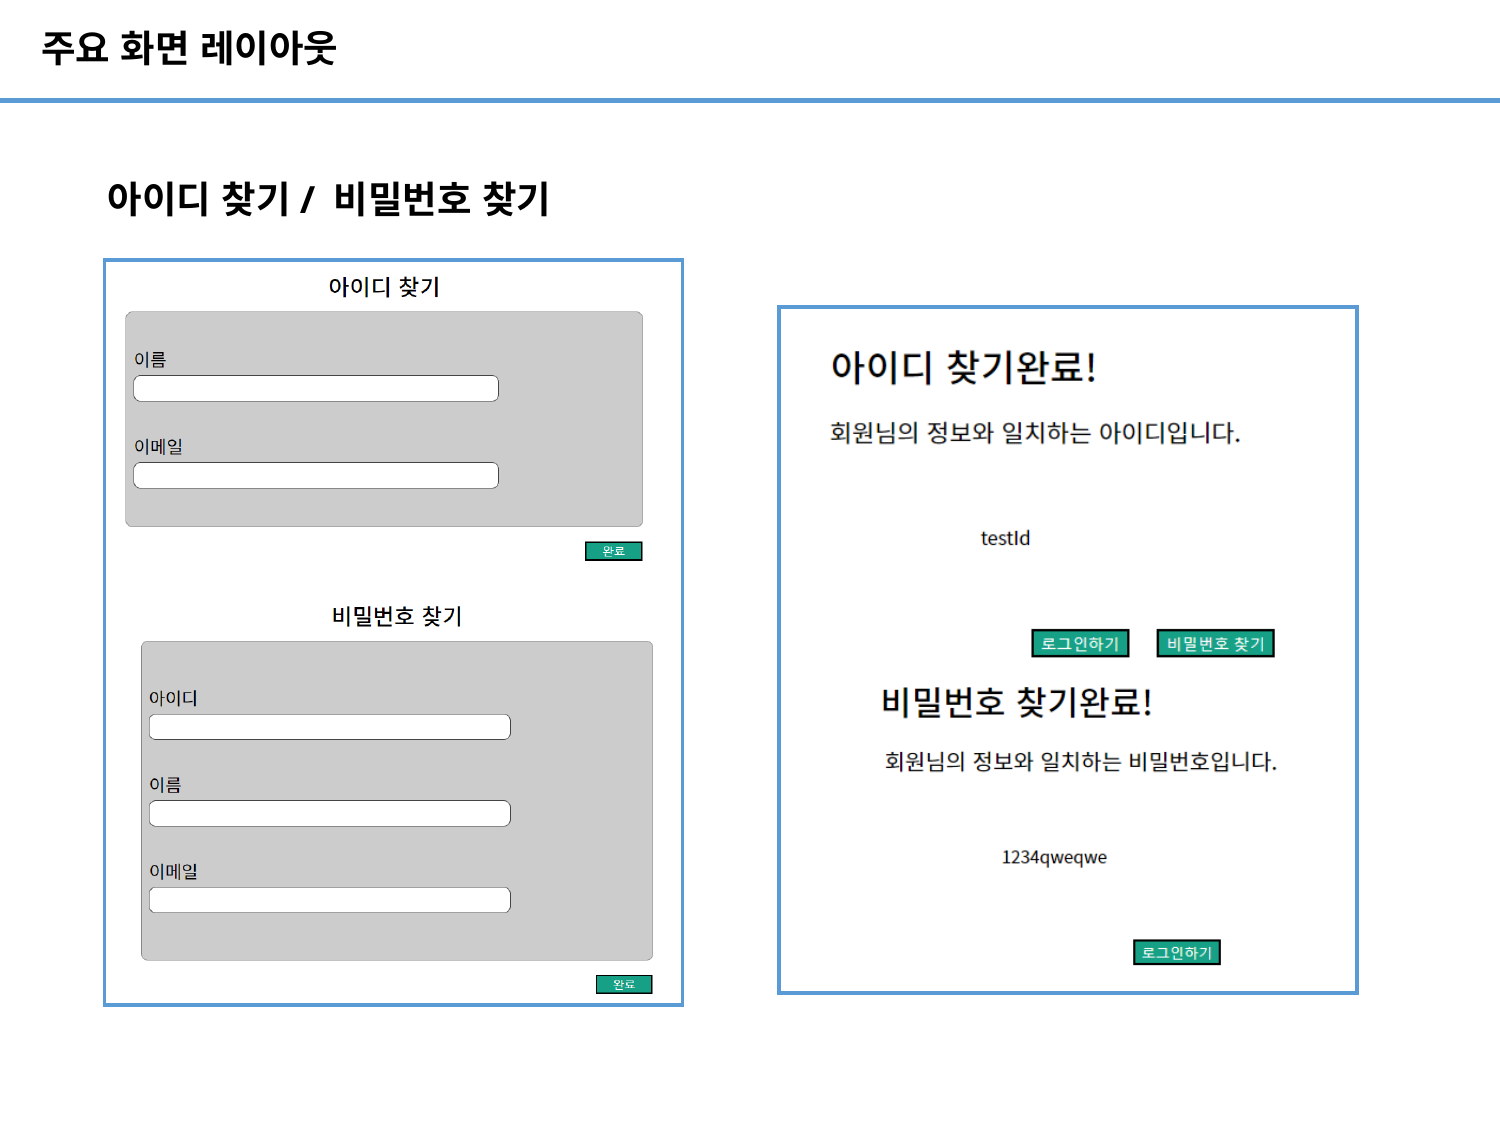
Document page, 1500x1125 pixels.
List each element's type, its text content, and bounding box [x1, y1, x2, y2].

picture [92, 247, 665, 576]
text_box 아이디 찾기/ 비밀번호 찾기 [92, 168, 650, 229]
text_box [778, 306, 1358, 994]
picture [780, 330, 1315, 993]
picture [118, 580, 665, 1000]
title 주요 화면 레이아웃 [41, 0, 1023, 102]
text_box [104, 259, 684, 1006]
